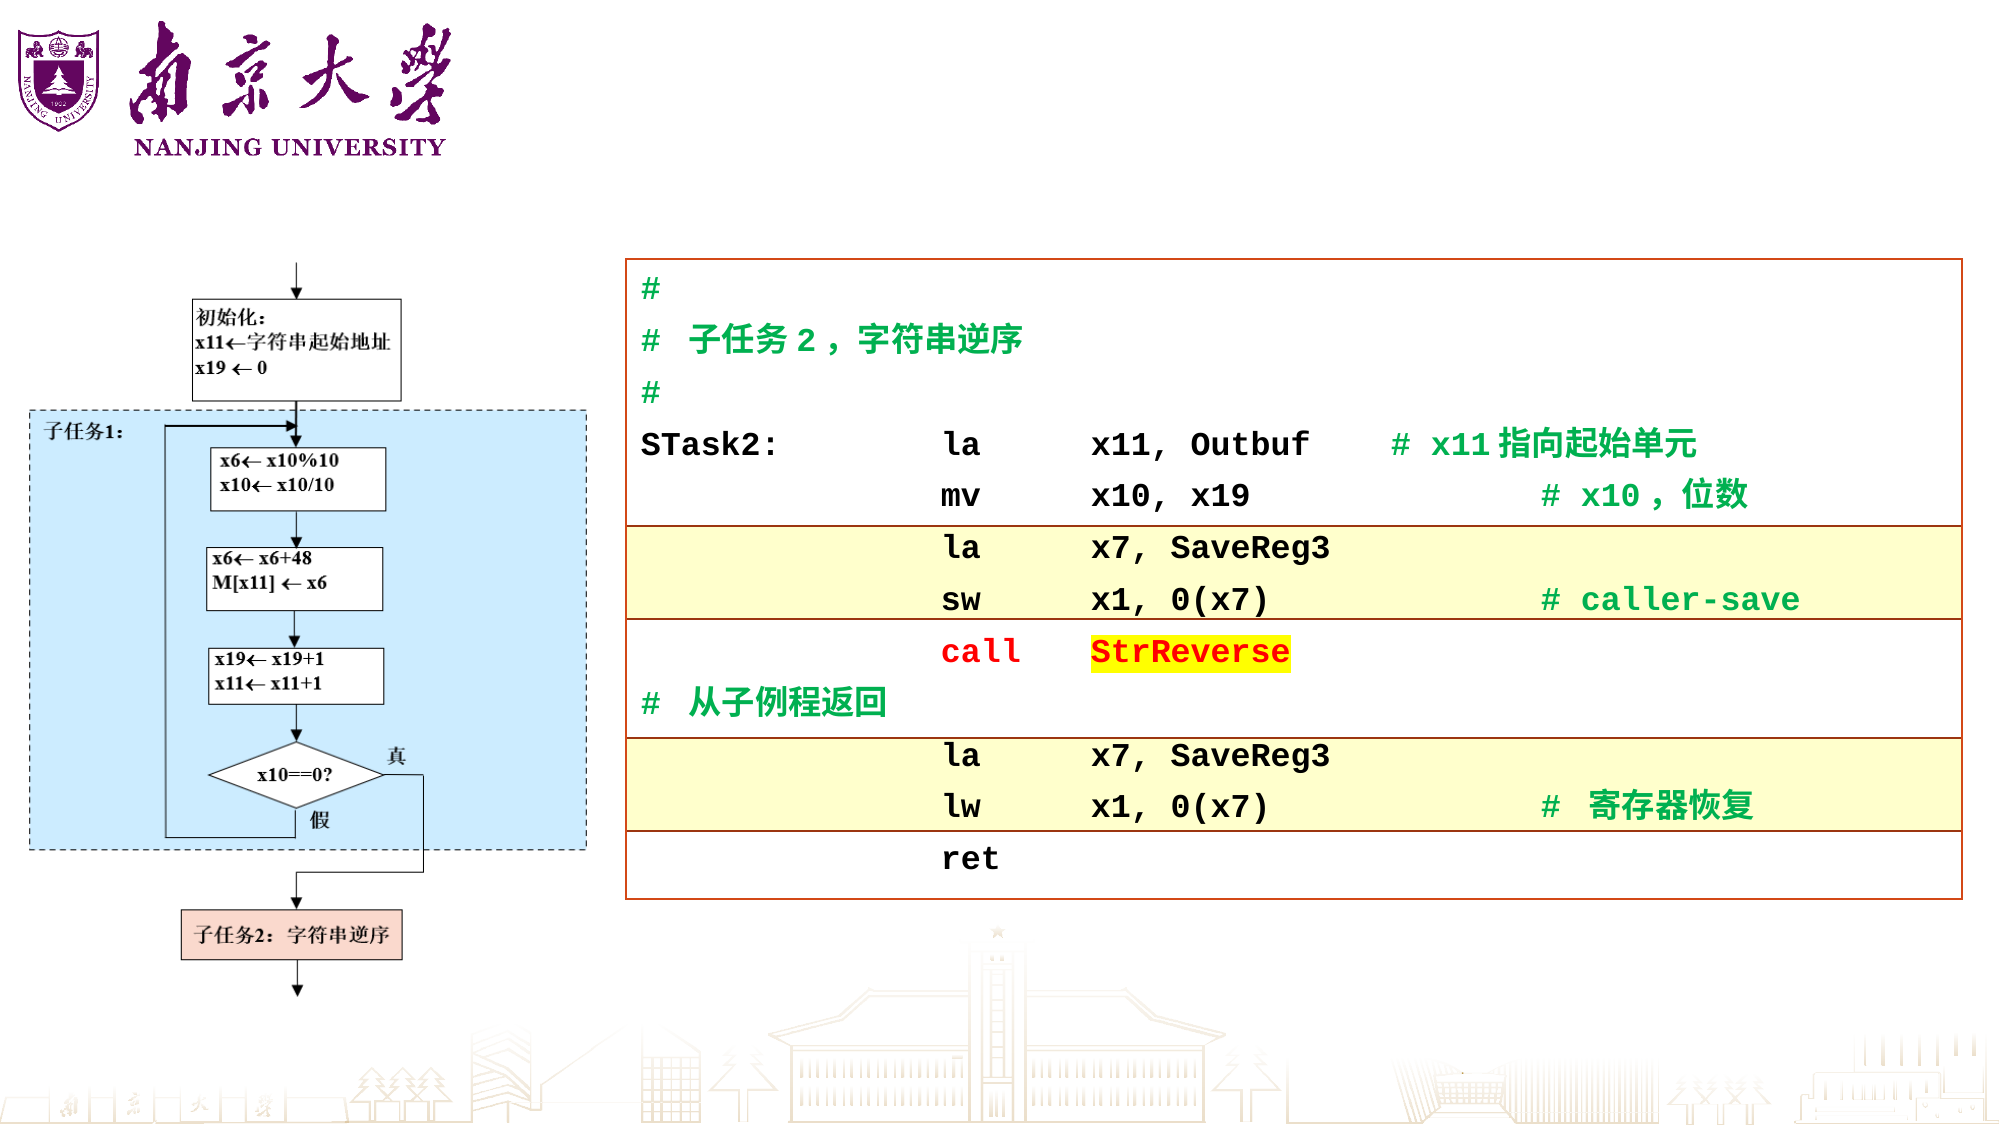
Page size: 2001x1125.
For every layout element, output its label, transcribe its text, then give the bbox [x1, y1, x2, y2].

picture [18, 21, 451, 160]
text_box # # 子任务2，字符串逆序 # STask2: la x11, Outbuf # x11指向起始单元 mv x10, x19 # x10，位数 la x7, SaveReg3 sw x1, 0(x7) # caller-save call StrReverse # 从子例程返回 la x7, SaveReg3 lw x1, 0(x7) # 寄存器恢复 ret [626, 258, 1963, 899]
picture [18, 258, 598, 1003]
